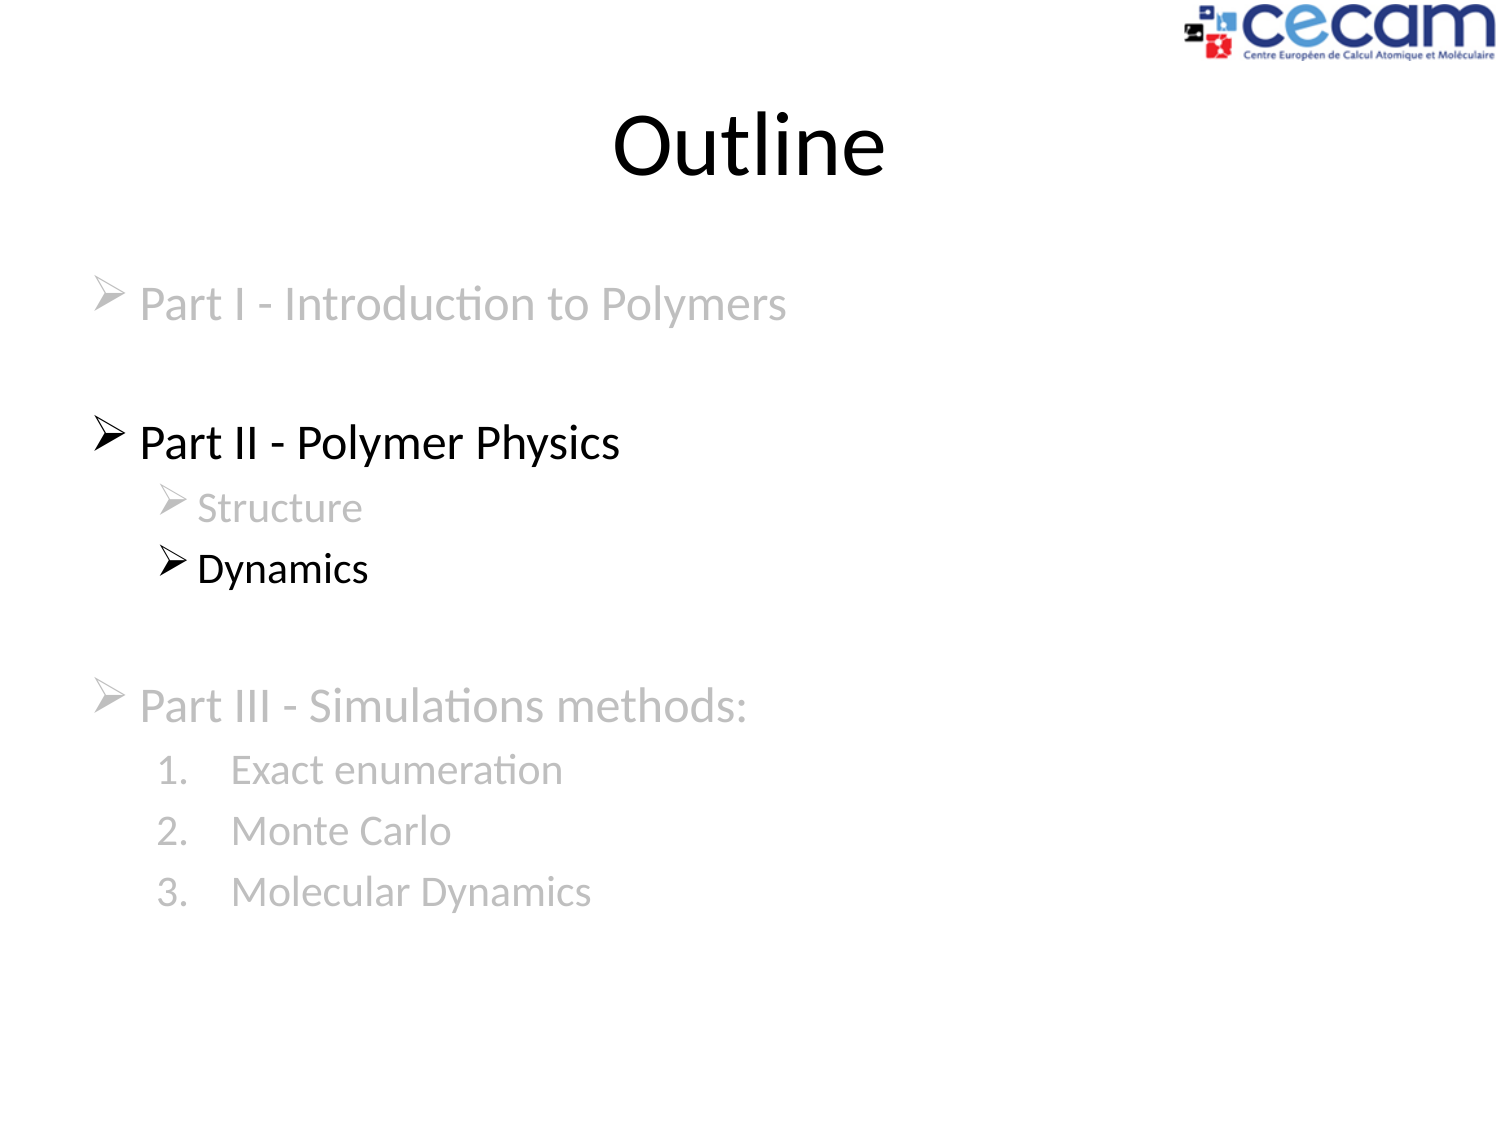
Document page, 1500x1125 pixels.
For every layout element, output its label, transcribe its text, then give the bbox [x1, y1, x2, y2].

list Part I - Introduction to Polymers Part II - Polymer Physics Structure Dynamics Part III - Simulations methods: Exact enumeration Monte Carlo Molecular Dynamics [75, 262, 1425, 926]
title Outline [75, 45, 1425, 233]
picture [1184, 3, 1497, 62]
